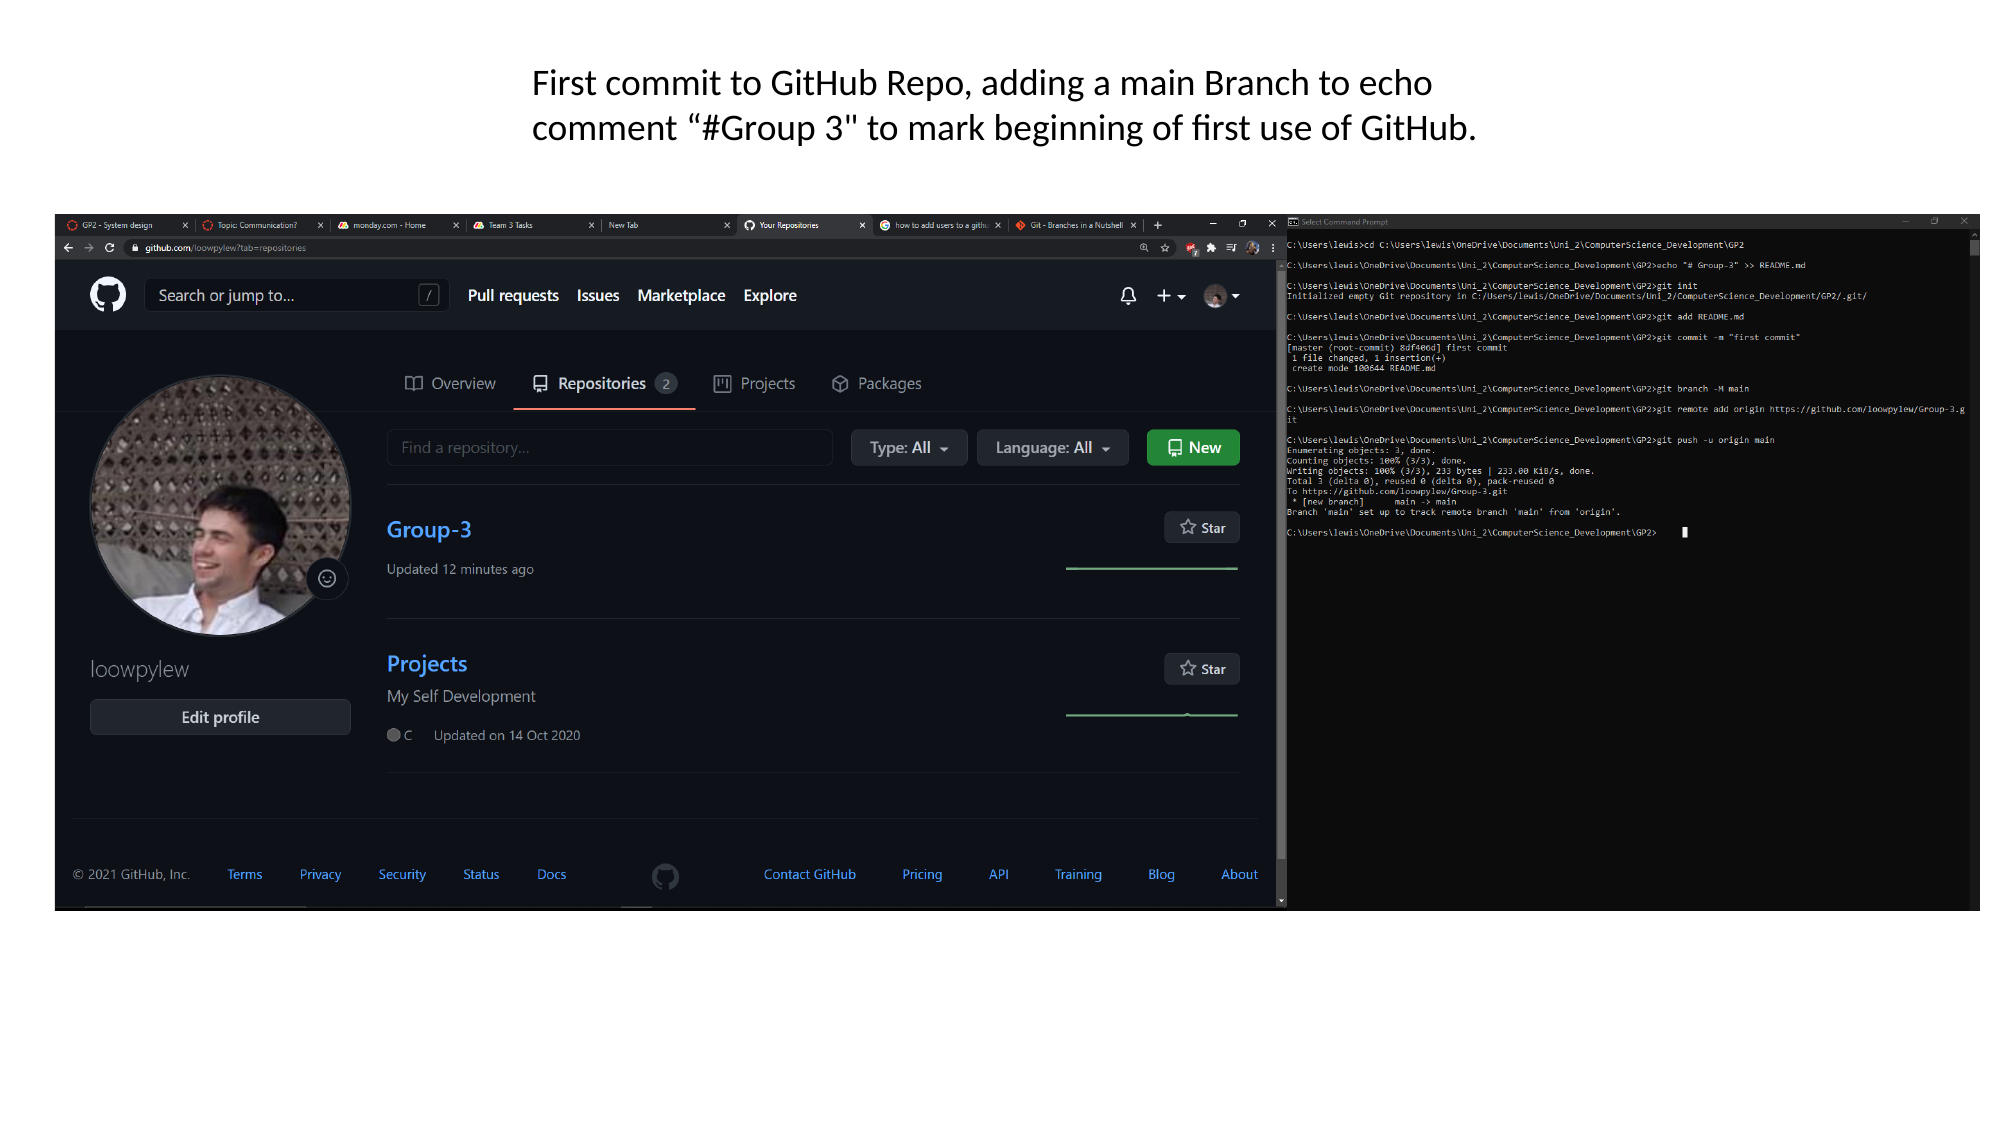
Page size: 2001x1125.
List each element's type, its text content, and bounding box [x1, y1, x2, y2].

picture [54, 214, 1980, 911]
text_box First commit to GitHub Repo, adding a main Branch to echo comment “#Group 3" to mark beginning of first use of GitHub. [517, 50, 1518, 155]
